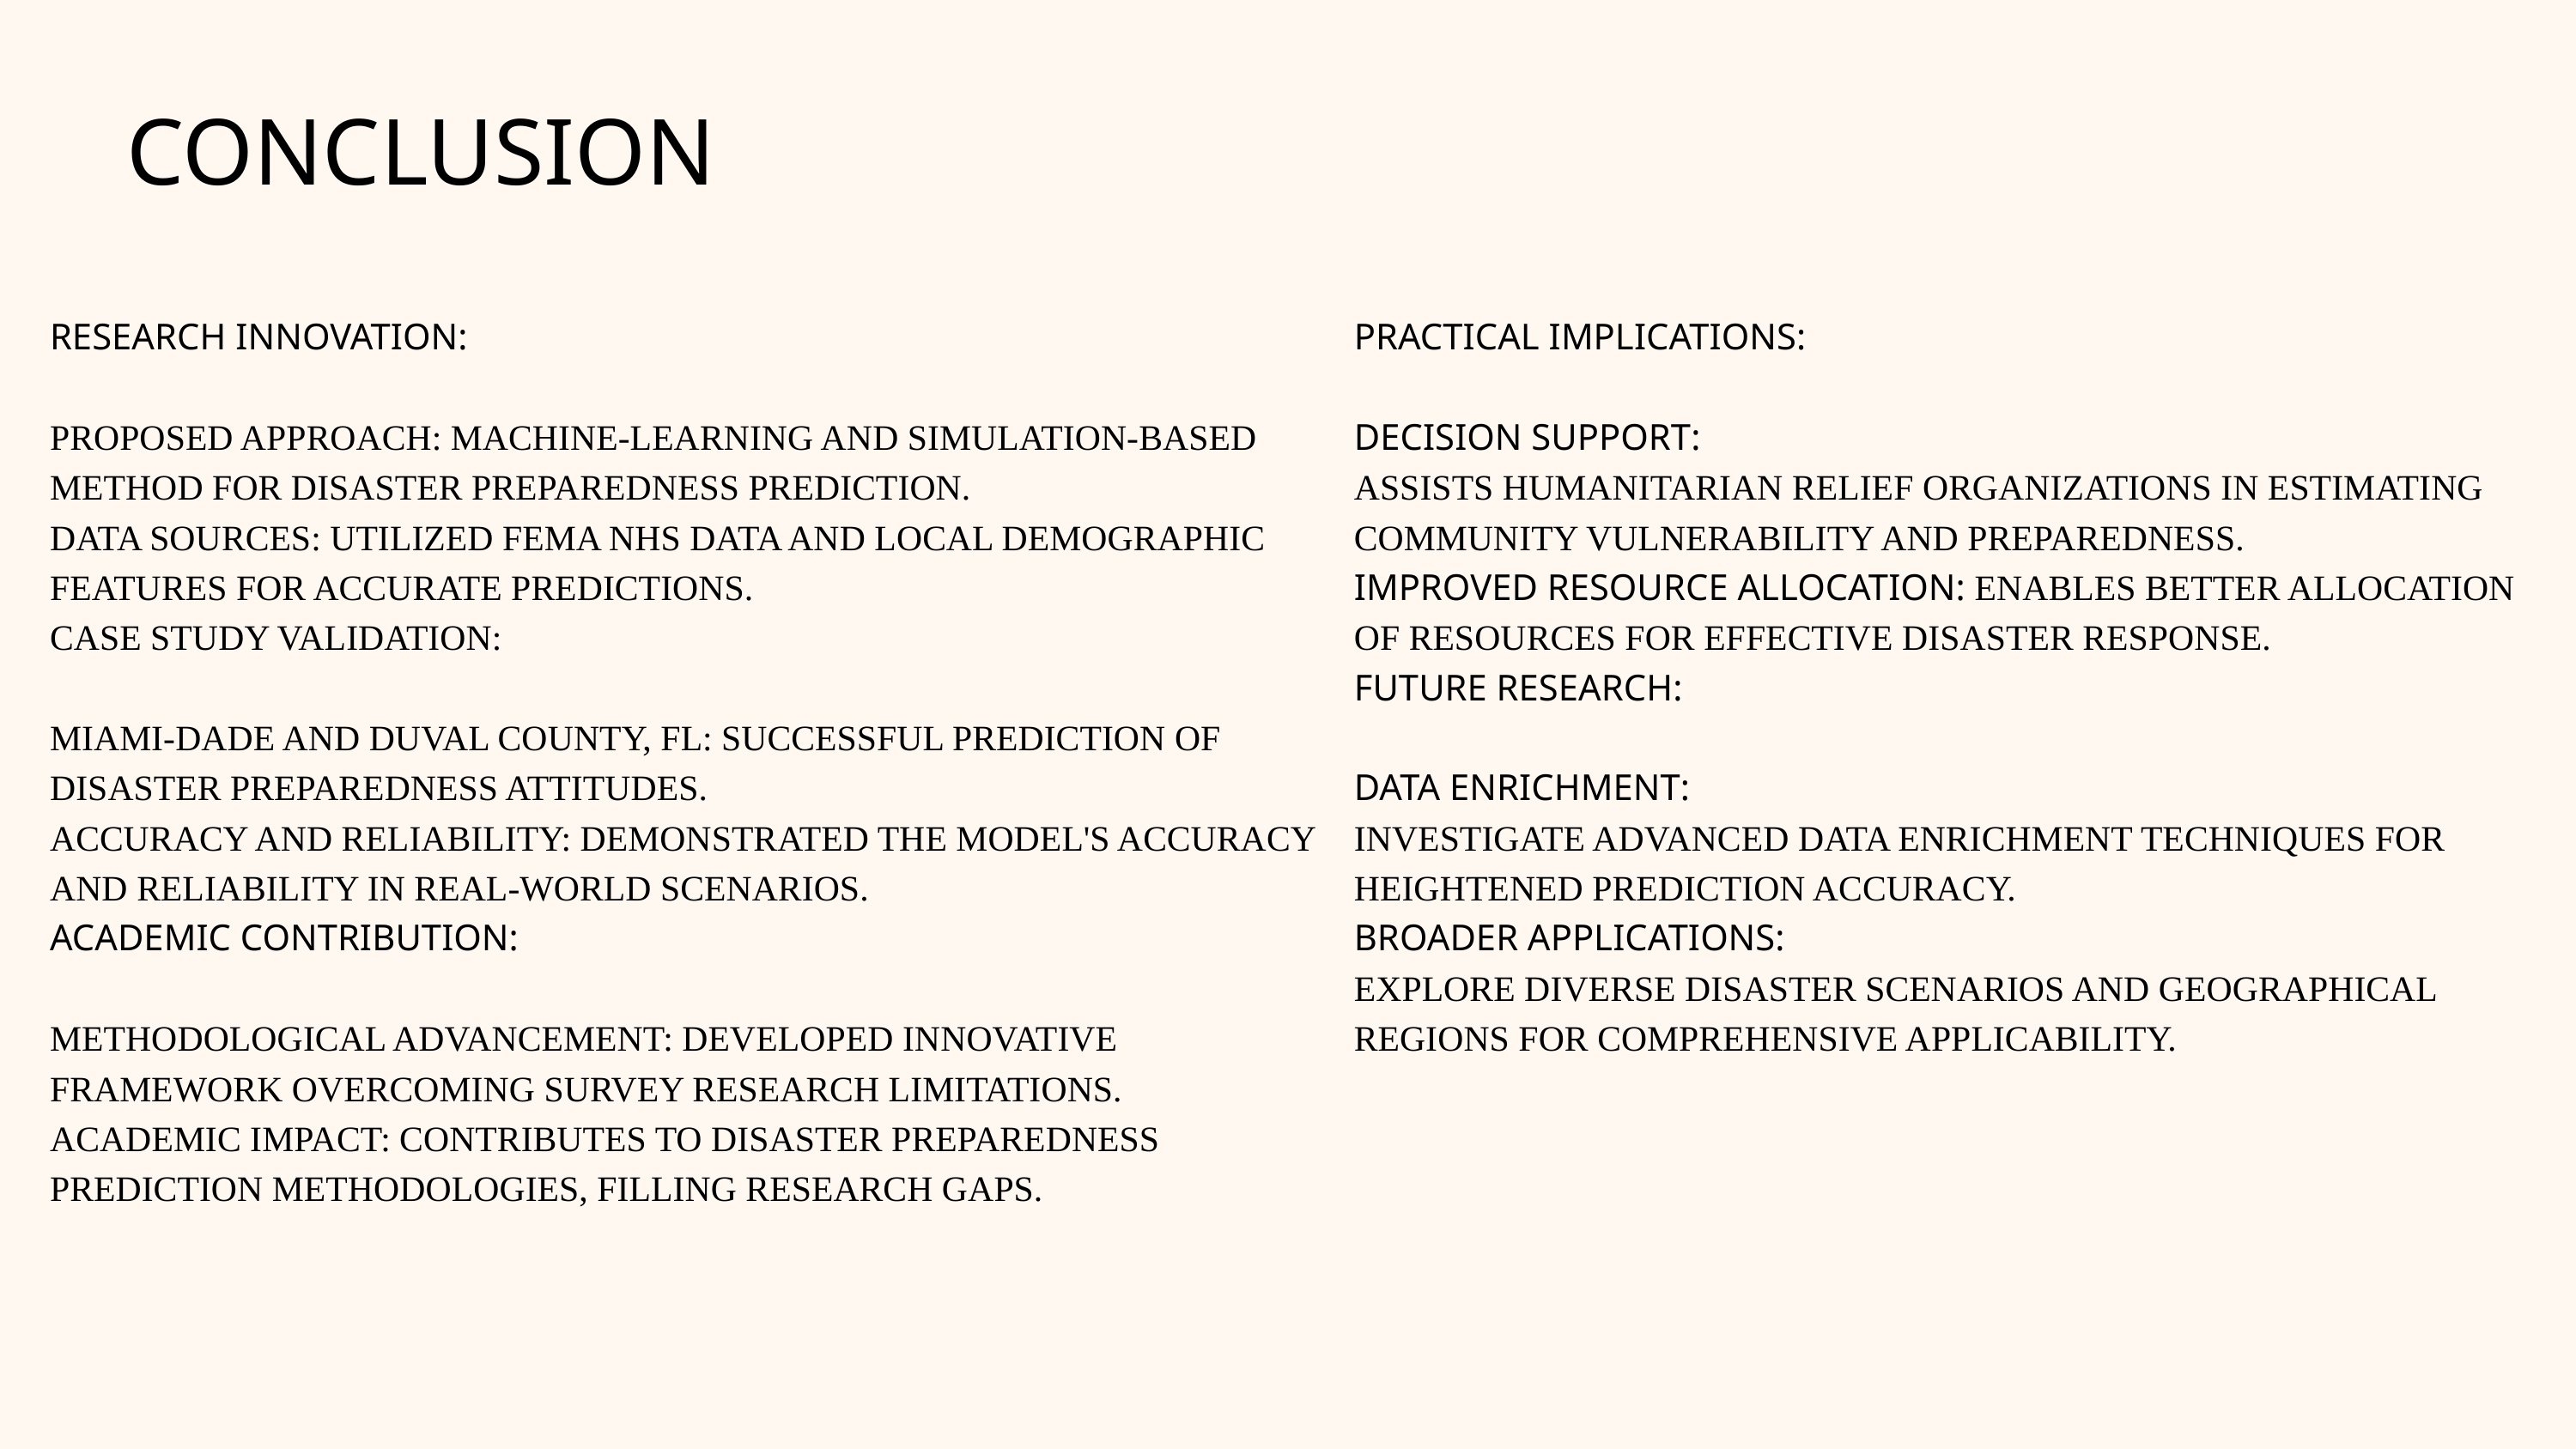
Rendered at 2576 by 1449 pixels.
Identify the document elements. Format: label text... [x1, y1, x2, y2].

text_box RESEARCH INNOVATION: PROPOSED APPROACH: MACHINE-LEARNING AND SIMULATION-BASED METHOD FOR DISASTER PREPAREDNESS PREDICTION. DATA SOURCES: UTILIZED FEMA NHS DATA AND LOCAL DEMOGRAPHIC FEATURES FOR ACCURATE PREDICTIONS. CASE STUDY VALIDATION: MIAMI-DADE AND DUVAL COUNTY, FL: SUCCESSFUL PREDICTION OF DISASTER PREPAREDNESS ATTITUDES. ACCURACY AND RELIABILITY: DEMONSTRATED THE MODEL'S ACCURACY AND RELIABILITY IN REAL-WORLD SCENARIOS. ACADEMIC CONTRIBUTION: METHODOLOGICAL ADVANCEMENT: DEVELOPED INNOVATIVE FRAMEWORK OVERCOMING SURVEY RESEARCH LIMITATIONS. ACADEMIC IMPACT: CONTRIBUTES TO DISASTER PREPAREDNESS PREDICTION METHODOLOGIES, FILLING RESEARCH GAPS. [50, 306, 1354, 1259]
text_box CONCLUSION [0, 75, 1054, 203]
text_box PRACTICAL IMPLICATIONS: DECISION SUPPORT: ASSISTS HUMANITARIAN RELIEF ORGANIZATIONS IN ESTIMATING COMMUNITY VULNERABILITY AND PREPAREDNESS. IMPROVED RESOURCE ALLOCATION: ENABLES BETTER ALLOCATION OF RESOURCES FOR EFFECTIVE DISASTER RESPONSE. FUTURE RESEARCH: DATA ENRICHMENT: INVESTIGATE ADVANCED DATA ENRICHMENT TECHNIQUES FOR HEIGHTENED PREDICTION ACCURACY. BROADER APPLICATIONS: EXPLORE DIVERSE DISASTER SCENARIOS AND GEOGRAPHICAL REGIONS FOR COMPREHENSIVE APPLICABILITY. [1353, 306, 2537, 1059]
